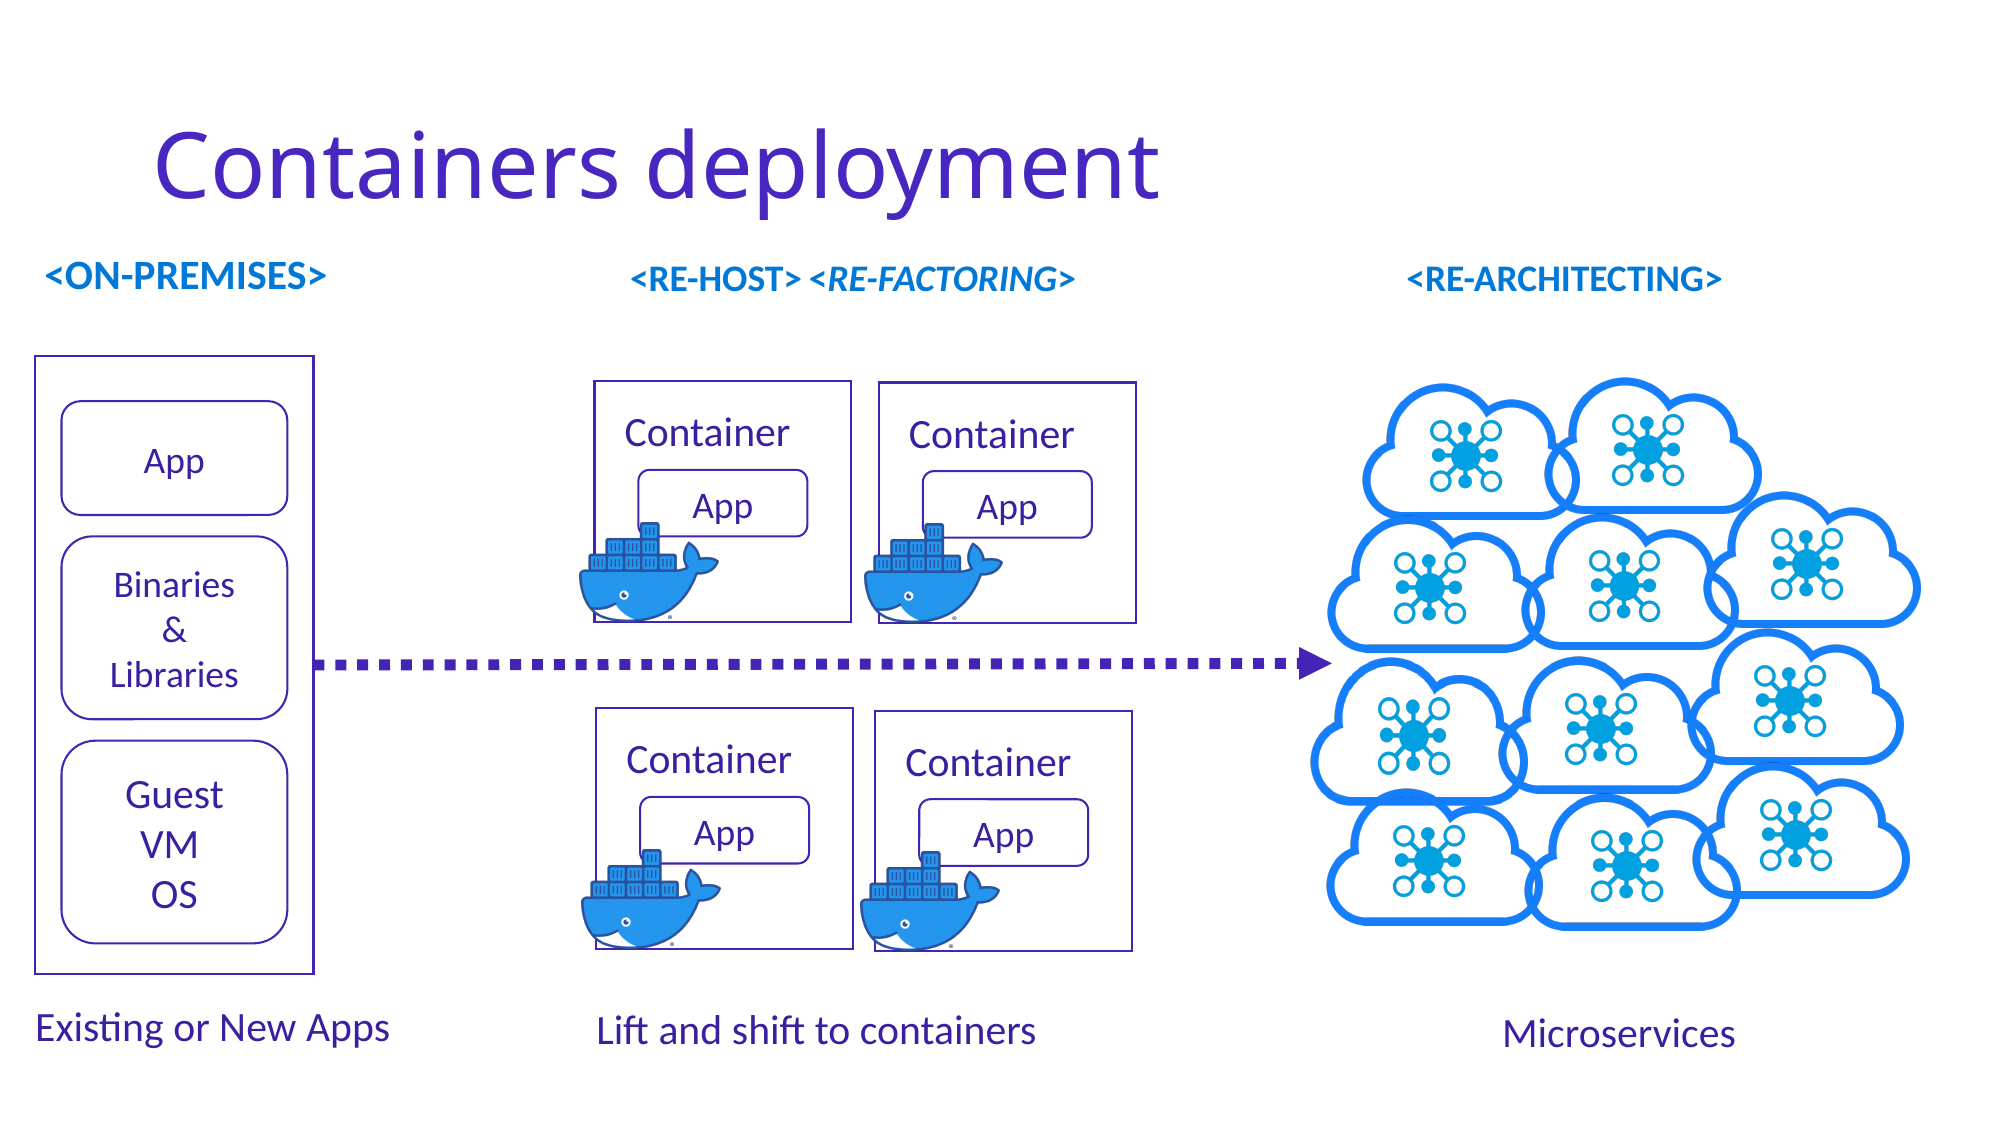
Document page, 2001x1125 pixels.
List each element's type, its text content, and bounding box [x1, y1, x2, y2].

text_box <On-premises> [44, 247, 441, 298]
text_box Microservices [1502, 1005, 1737, 1056]
text_box App [60, 400, 289, 517]
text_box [1286, 321, 1937, 995]
text_box [34, 355, 315, 975]
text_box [579, 381, 852, 622]
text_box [860, 710, 1133, 951]
text_box Guest VM OS [60, 739, 289, 945]
text_box <Re-architecting> [1391, 246, 1738, 307]
text_box <re-factoring> [794, 246, 1091, 307]
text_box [581, 708, 853, 949]
text_box Binaries & Libraries [60, 535, 289, 721]
text_box <Re-host> [615, 246, 794, 307]
text_box Existing or New Apps [35, 999, 432, 1050]
title Containers deployment [137, 59, 1863, 278]
text_box Lift and shift to containers [596, 1002, 1037, 1054]
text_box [864, 382, 1136, 623]
